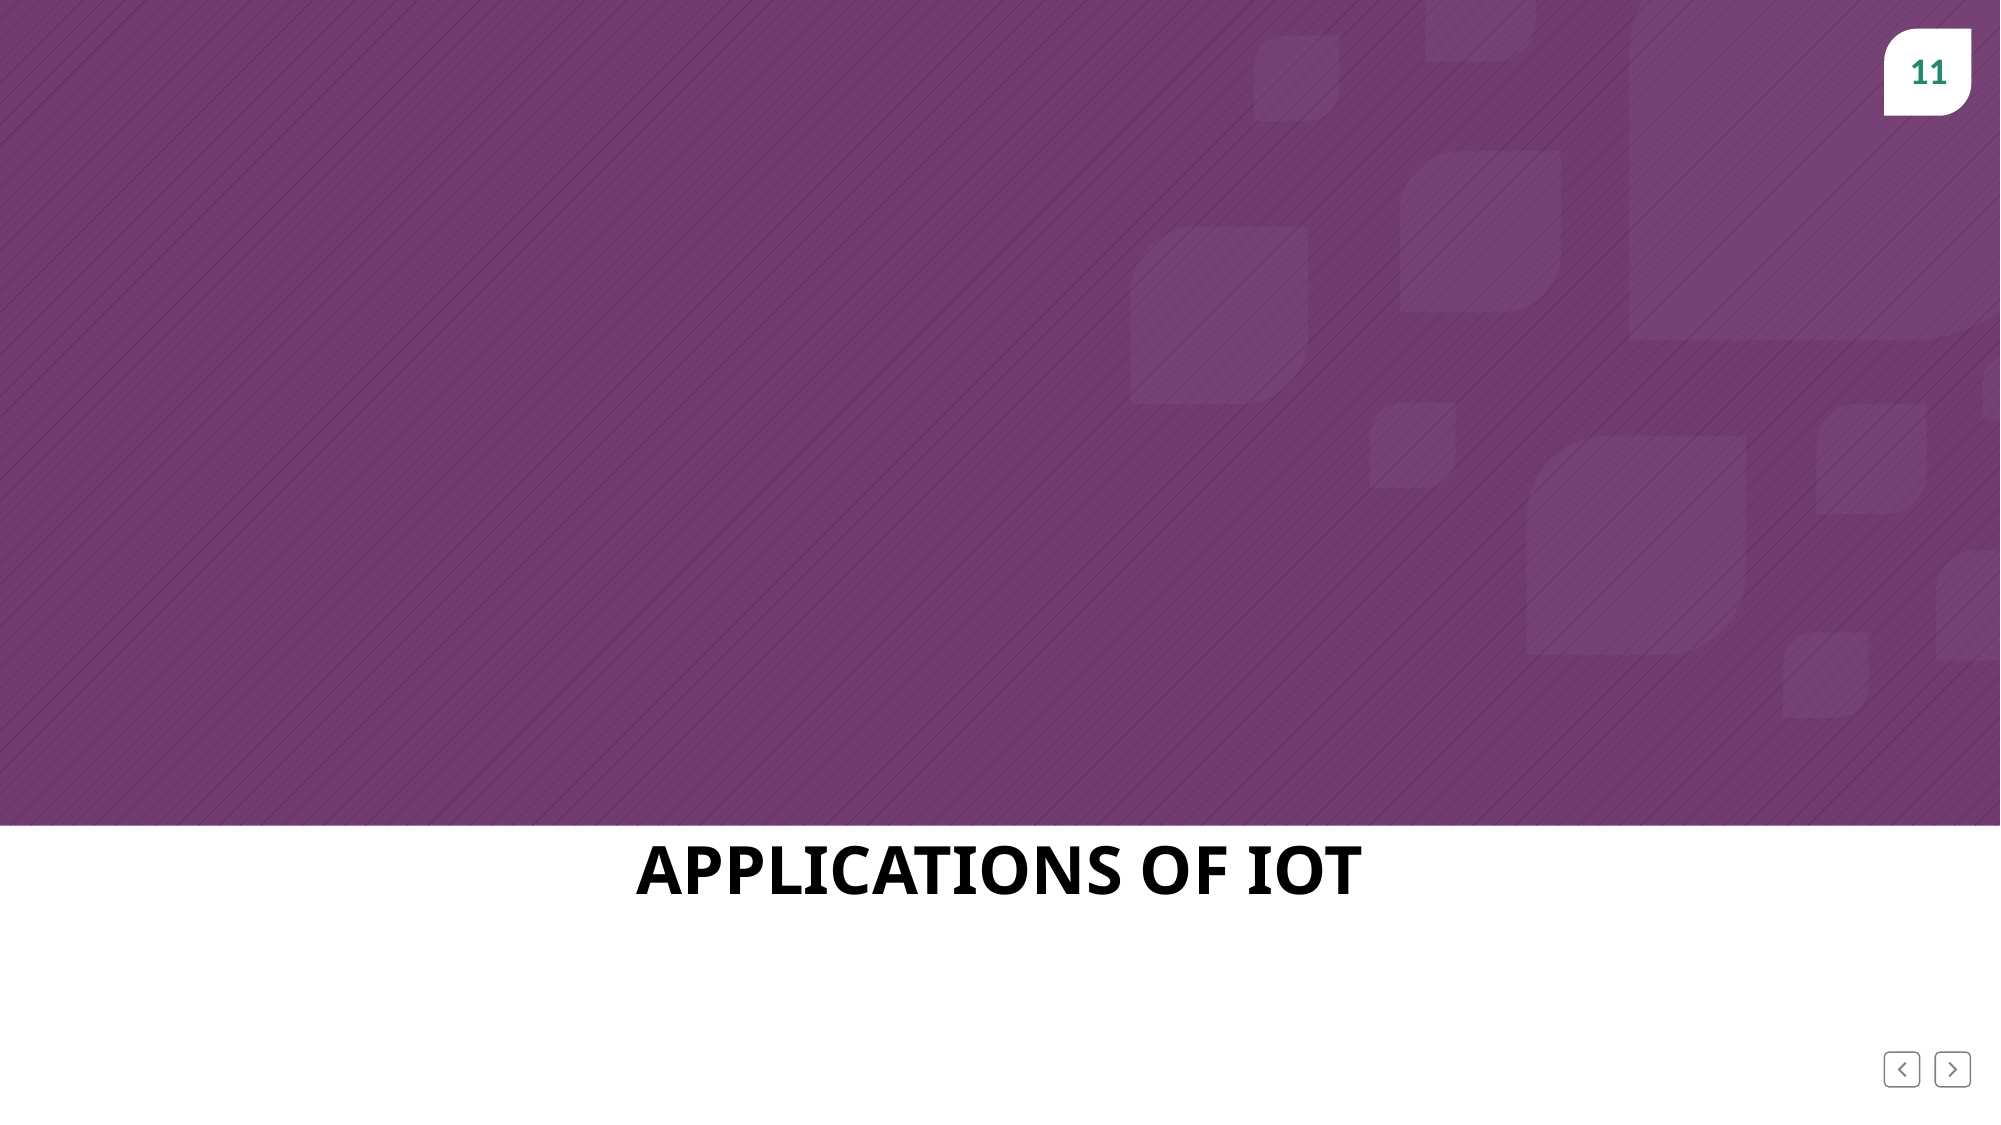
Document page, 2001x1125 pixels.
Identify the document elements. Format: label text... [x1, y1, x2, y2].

text_box Applications of IoT [0, 821, 2000, 916]
